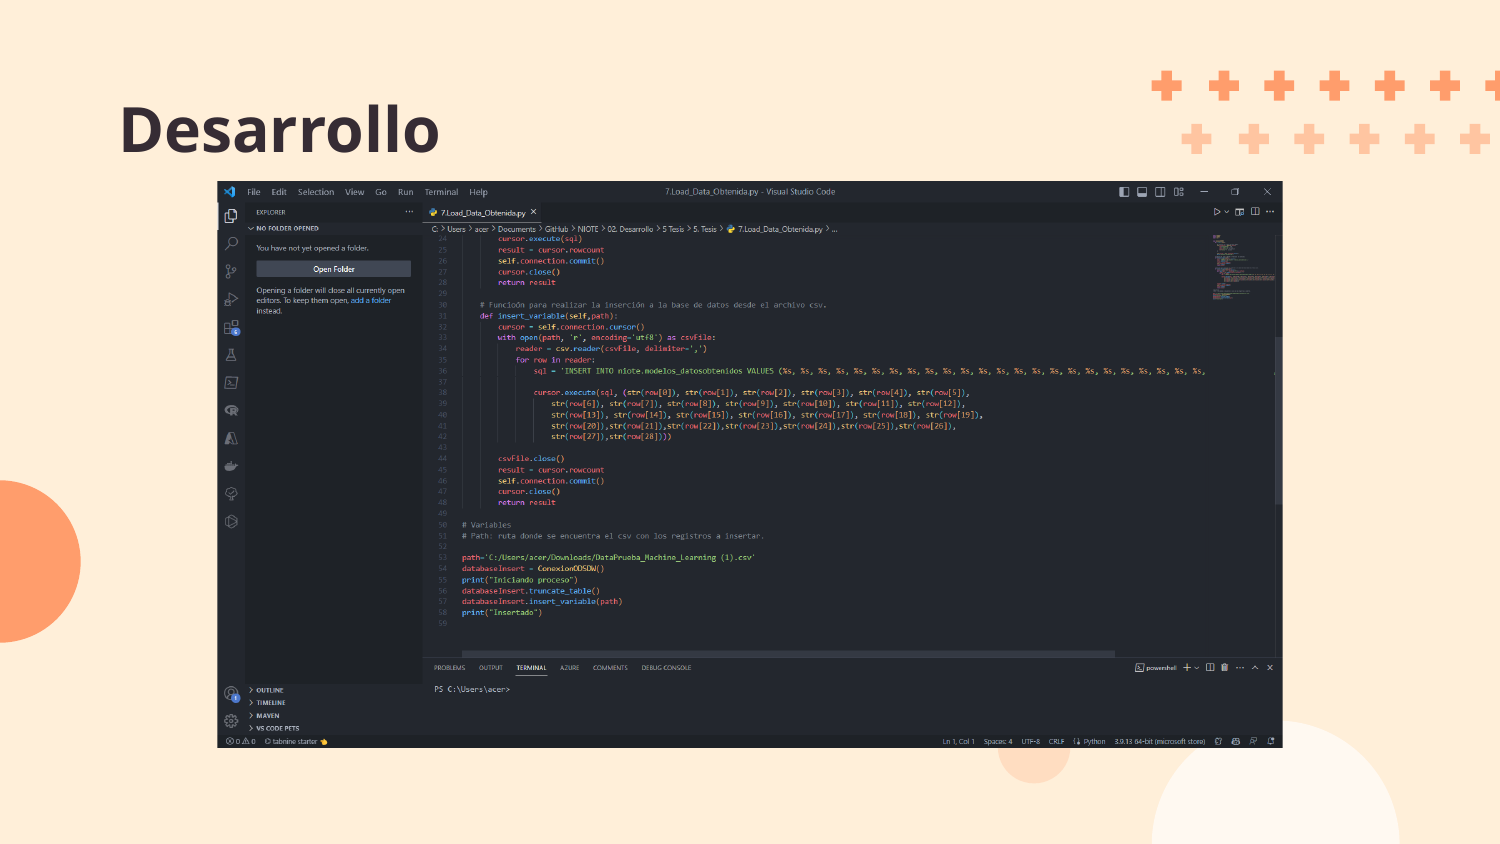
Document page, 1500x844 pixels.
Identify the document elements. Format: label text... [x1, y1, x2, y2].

title Desarrollo [103, 74, 671, 152]
picture [217, 180, 1283, 748]
